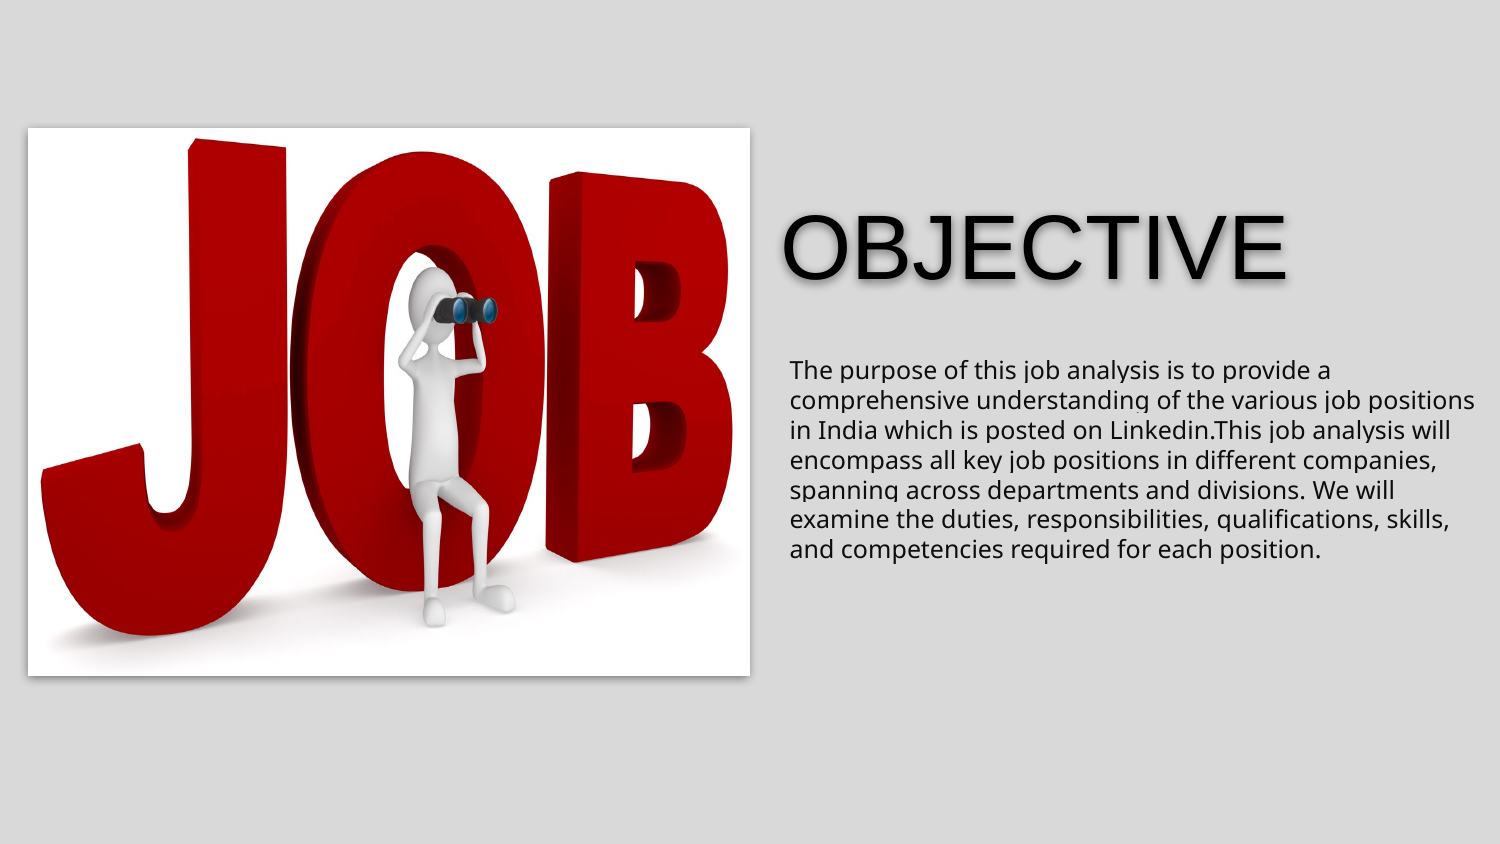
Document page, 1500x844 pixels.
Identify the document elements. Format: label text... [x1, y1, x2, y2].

picture [28, 128, 751, 677]
subtitle The purpose of this job analysis is to provide a comprehensive understanding of the various job positions in India which is posted on Linkedin.This job analysis will encompass all key job positions in different companies, spanning across departments and divisions. We will examine the duties, responsibilities, qualifications, skills, and competencies required for each position. [774, 339, 1500, 582]
title OBJECTIVE [765, 92, 1494, 315]
